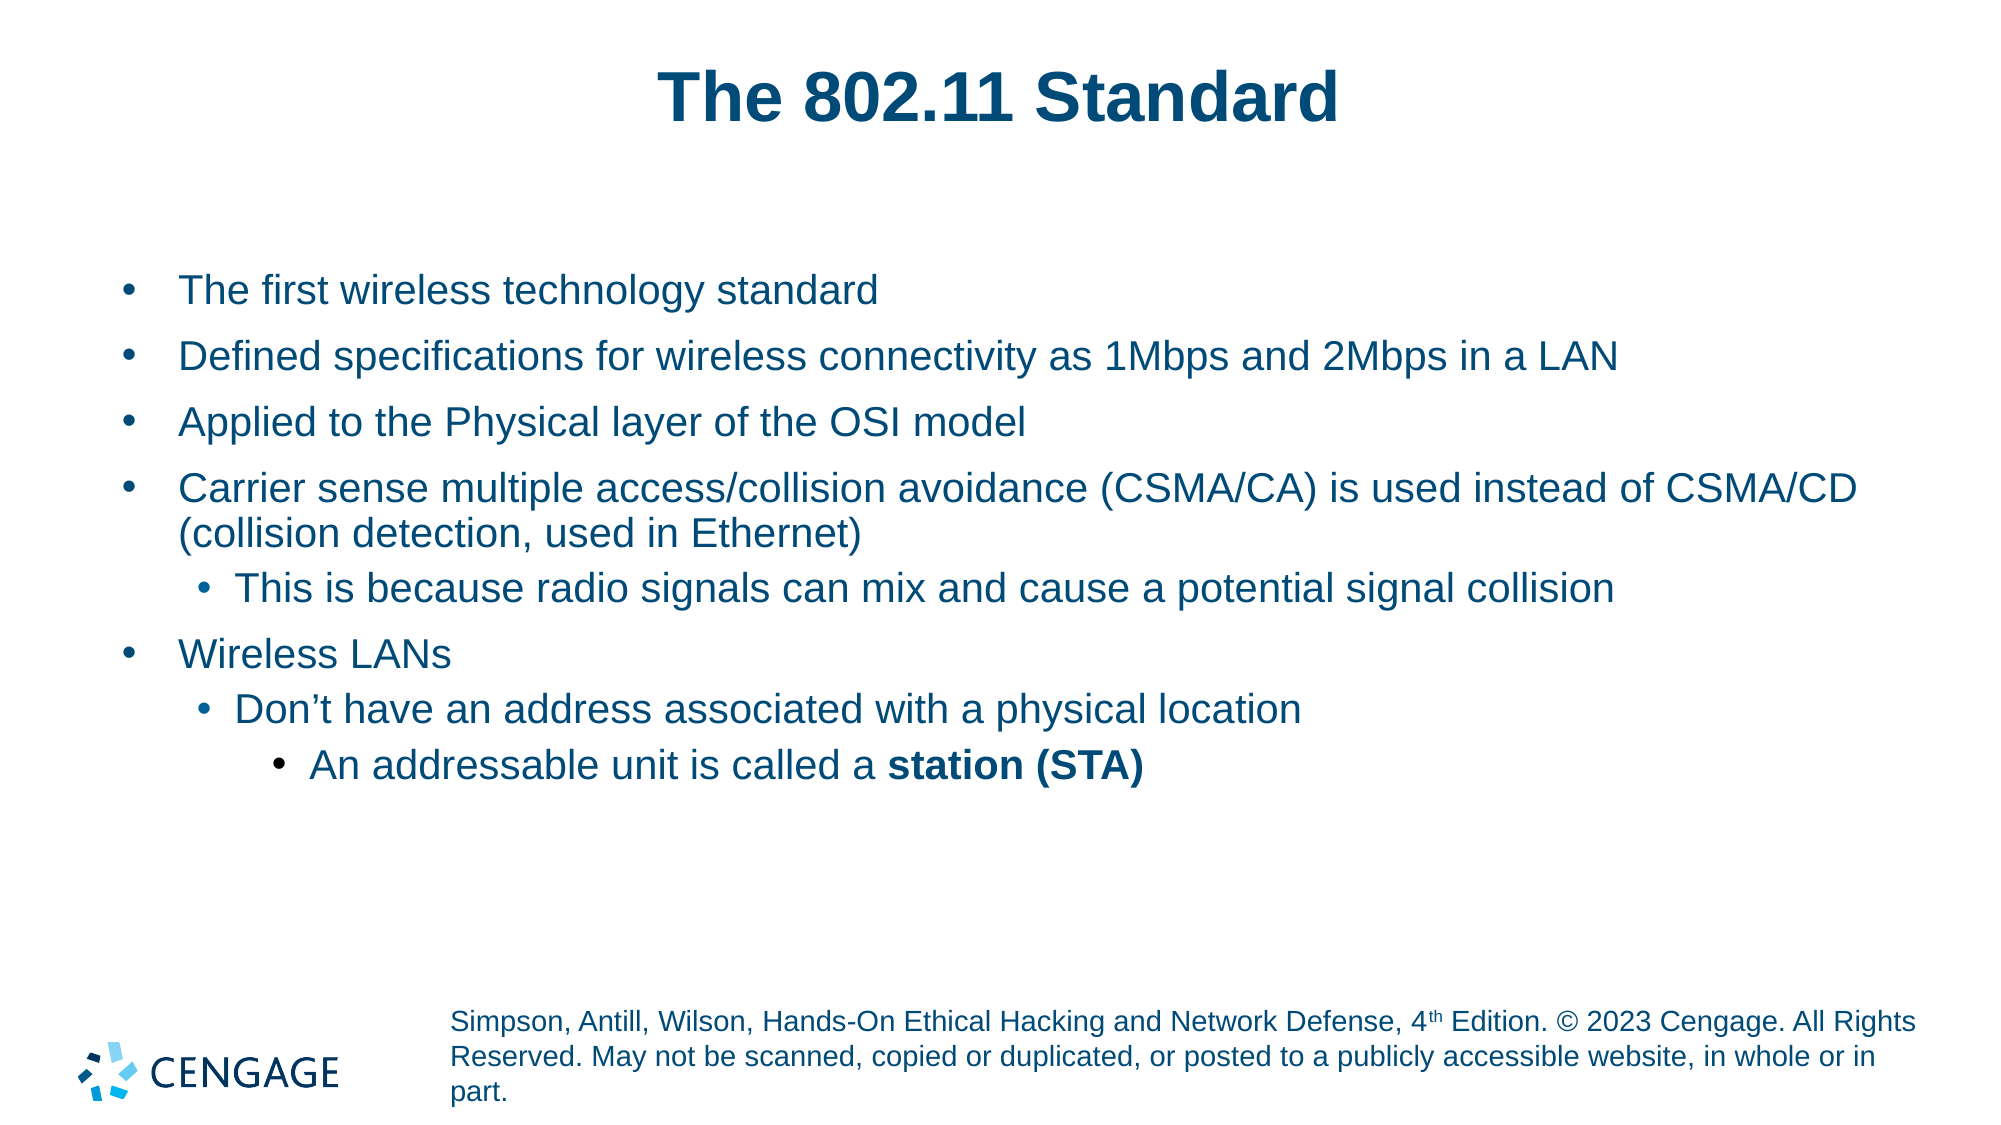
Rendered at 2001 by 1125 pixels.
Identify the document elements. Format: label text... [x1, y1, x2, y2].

title The 802.11 Standard [137, 59, 1863, 171]
picture [78, 1042, 338, 1101]
list The first wireless technology standard Defined specifications for wireless connectivity as 1Mbps and 2Mbps in a LAN Applied to the Physical layer of the OSI model Carrier sense multiple access/collision avoidance (CSMA/CA) is used instead of CSMA/CD (collision detection, used in Ethernet) This is because radio signals can mix and cause a potential signal collision Wireless LANs Don’t have an address associated with a physical location An addressable unit is called a station (STA) [121, 268, 1880, 990]
